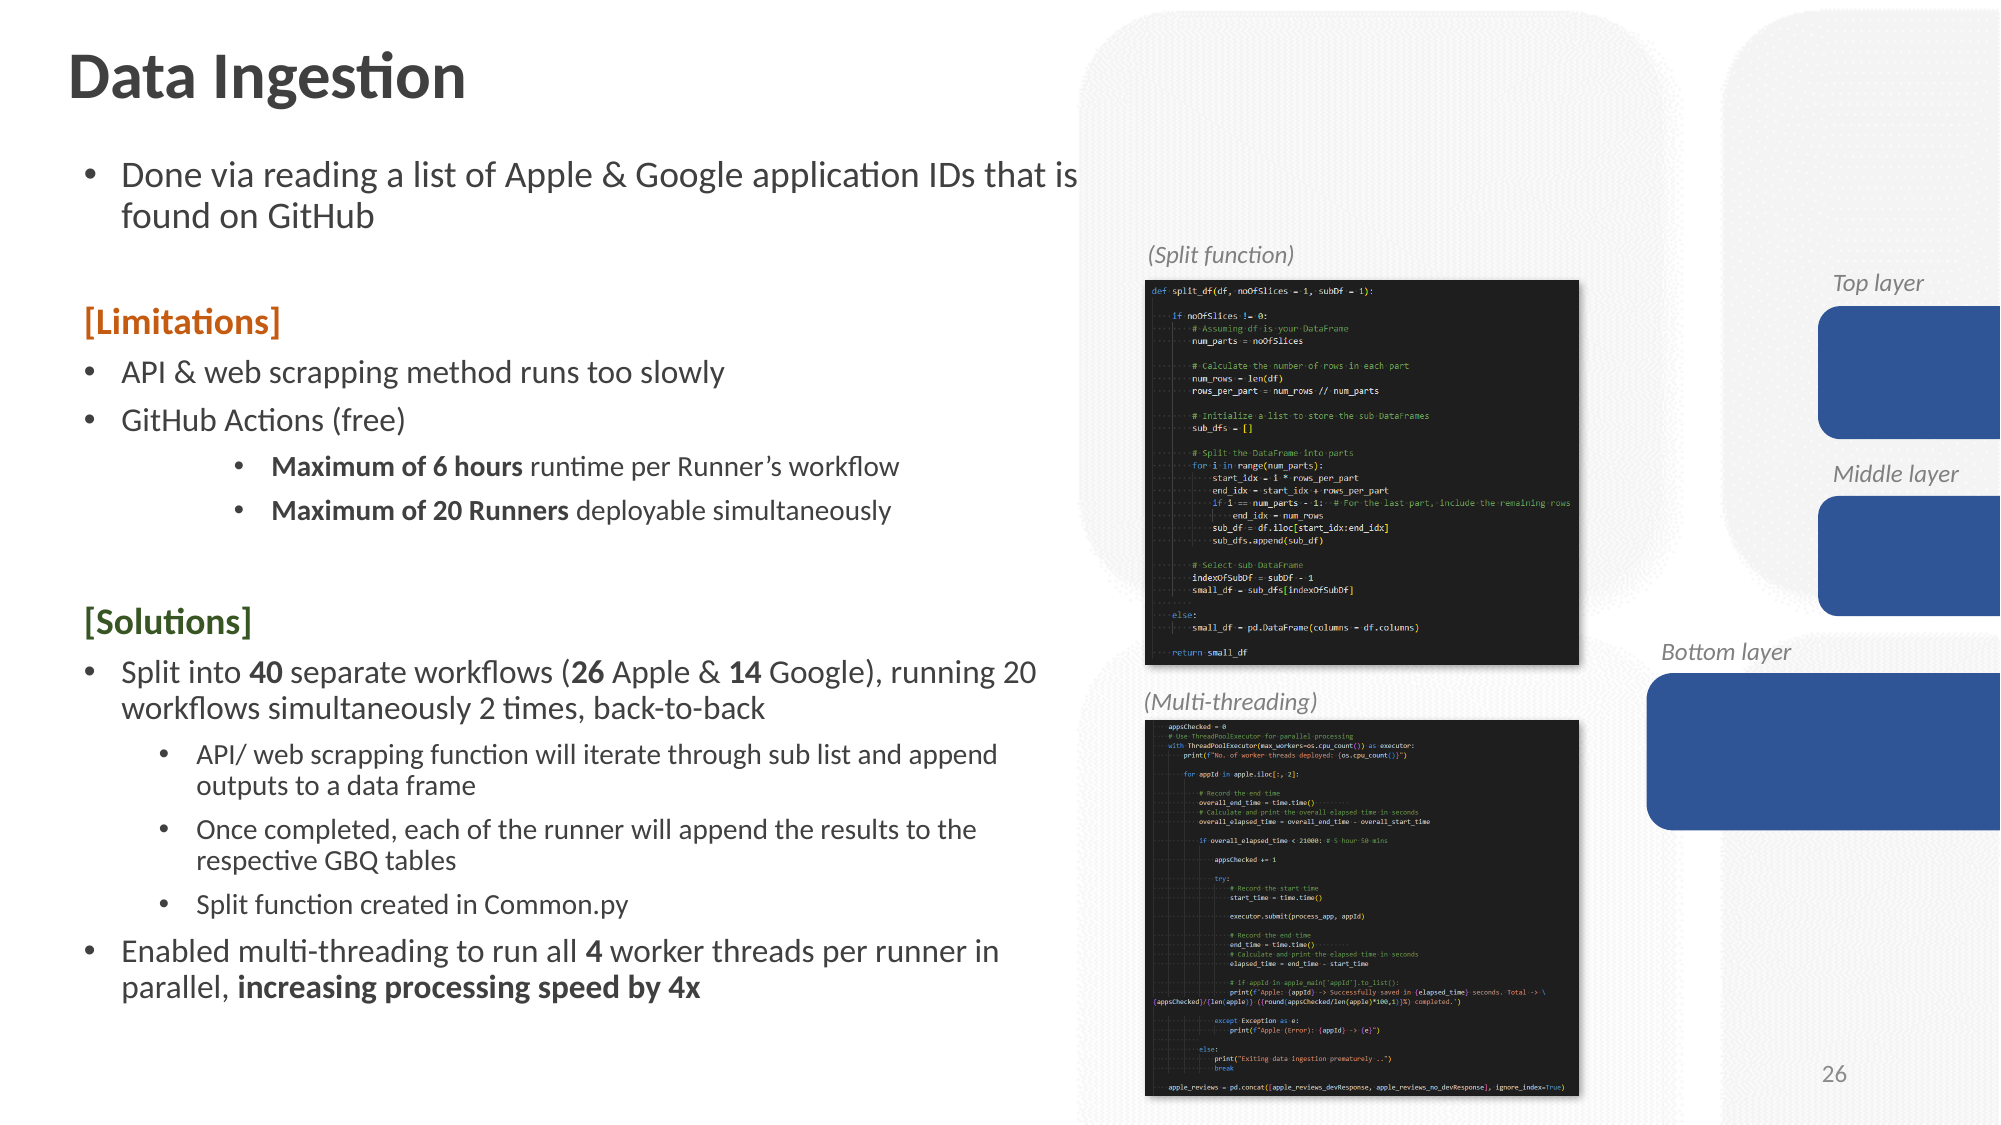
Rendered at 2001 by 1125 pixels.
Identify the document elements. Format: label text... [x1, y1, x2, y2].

text_box main.py [1817, 495, 2000, 618]
text_box (Multi-threading) [1128, 677, 1362, 723]
list Done via reading a list of Apple & Google application IDs that is found on GitHub [Limitations] API & web scrapping method runs too slowly GitHub Actions (free) Maximum of 6 hours runtime per Runner’s workflow Maximum of 20 Runners deployable simultaneously [69, 147, 1098, 594]
text_box dataIngestionApple.py, dataIngestionGoogle.py, dataWrangling.py, models.py [1645, 672, 2000, 832]
picture [0, 0, 2001, 1125]
text_box Top layer [1818, 259, 2000, 305]
title Data Ingestion [53, 0, 979, 179]
text_box Middle layer [1818, 449, 2000, 495]
text_box (Split function) [1132, 231, 1592, 277]
text_box actions1-48.yaml files (workflows) [1817, 305, 2000, 441]
text_box Bottom layer [1646, 627, 1924, 673]
text_box [Solutions] Split into 40 separate workflows (26 Apple & 14 Google), running 20 workflows simultaneously 2 times, back-to-back API/ web scrapping function will iterate through sub list and append outputs to a data frame Once completed, each of the runner will append the results to the respective GBQ tables Split function created in Common.py Enabled multi-threading to run all 4 worker threads per runner in parallel, increasing processing speed by 4x [69, 594, 1098, 1059]
slide_number 26 [1412, 1042, 1863, 1103]
